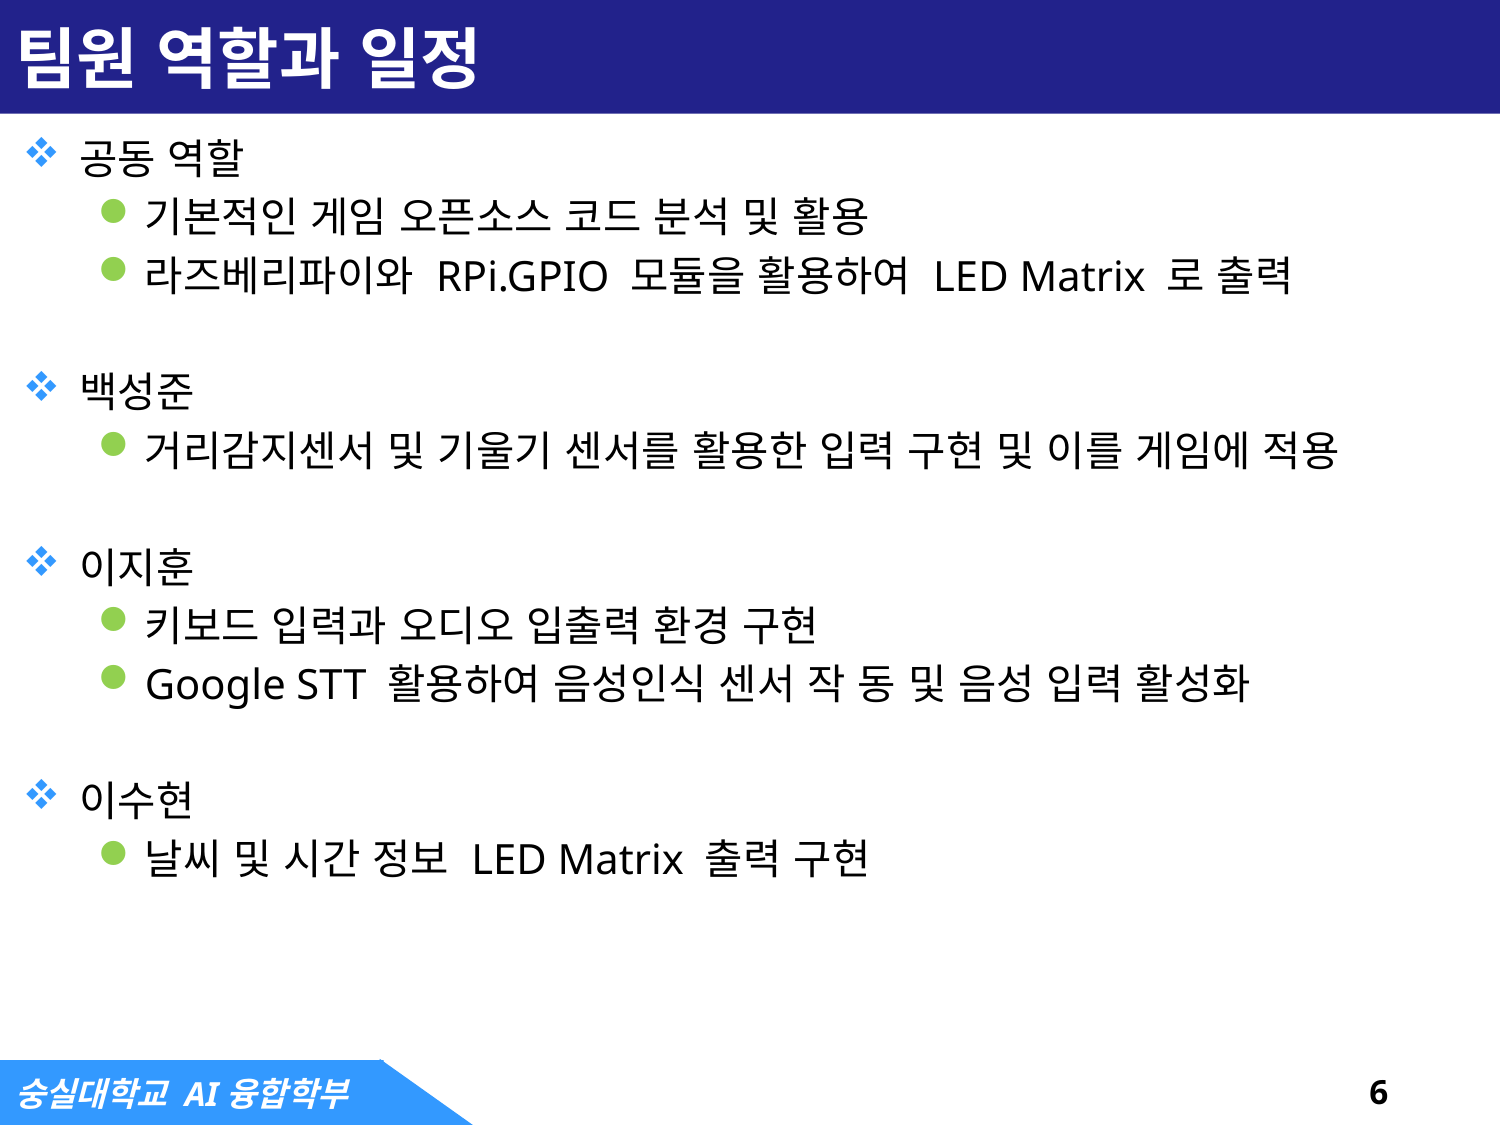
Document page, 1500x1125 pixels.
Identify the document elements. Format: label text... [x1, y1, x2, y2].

list 공동 역할 기본적인 게임 오픈소스 코드 분석 및 활용 라즈베리파이와 RPi.GPIO 모듈을 활용하여 LED Matrix 로 출력 백성준 거리감지센서 및 기울기 센서를 활용한 입력 구현 및 이를 게임에 적용 이지훈 키보드 입력과 오디오 입출력 환경 구현 Google STT 활용하여 음성인식 센서 작 동 및 음성 입력 활성화 이수현 날씨 및 시간 정보 LED Matrix 출력 구현 [7, 125, 1483, 1059]
title 팀원 역할과 일정 [0, 0, 1500, 114]
